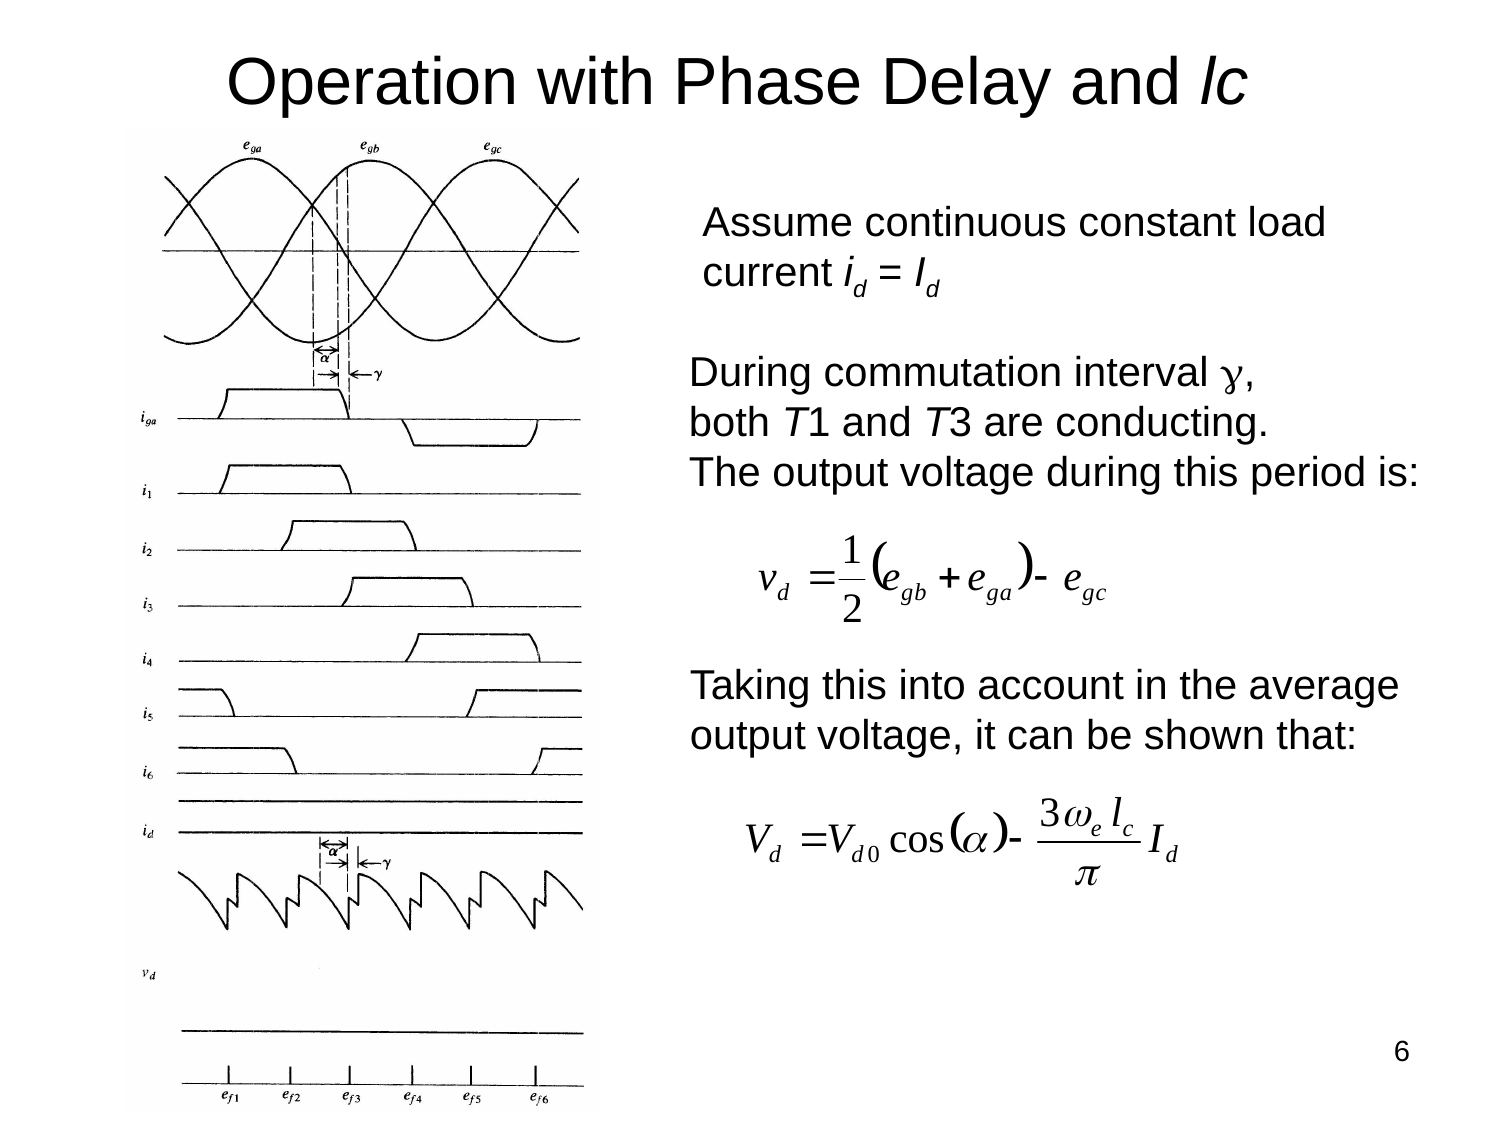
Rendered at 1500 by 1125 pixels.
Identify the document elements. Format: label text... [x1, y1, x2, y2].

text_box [741, 785, 1189, 895]
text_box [752, 523, 1116, 632]
text_box Taking this into account in the average output voltage, it can be shown that: [674, 650, 1441, 766]
text_box Assume continuous constant load current id = Id [687, 187, 1450, 310]
text_box During commutation interval g, both T1 and T3 are conducting. The output voltage during this period is: [674, 337, 1435, 503]
slide_number 6 [1074, 1024, 1426, 1103]
title Operation with Phase Delay and lc [62, 24, 1413, 131]
picture [124, 129, 601, 1113]
